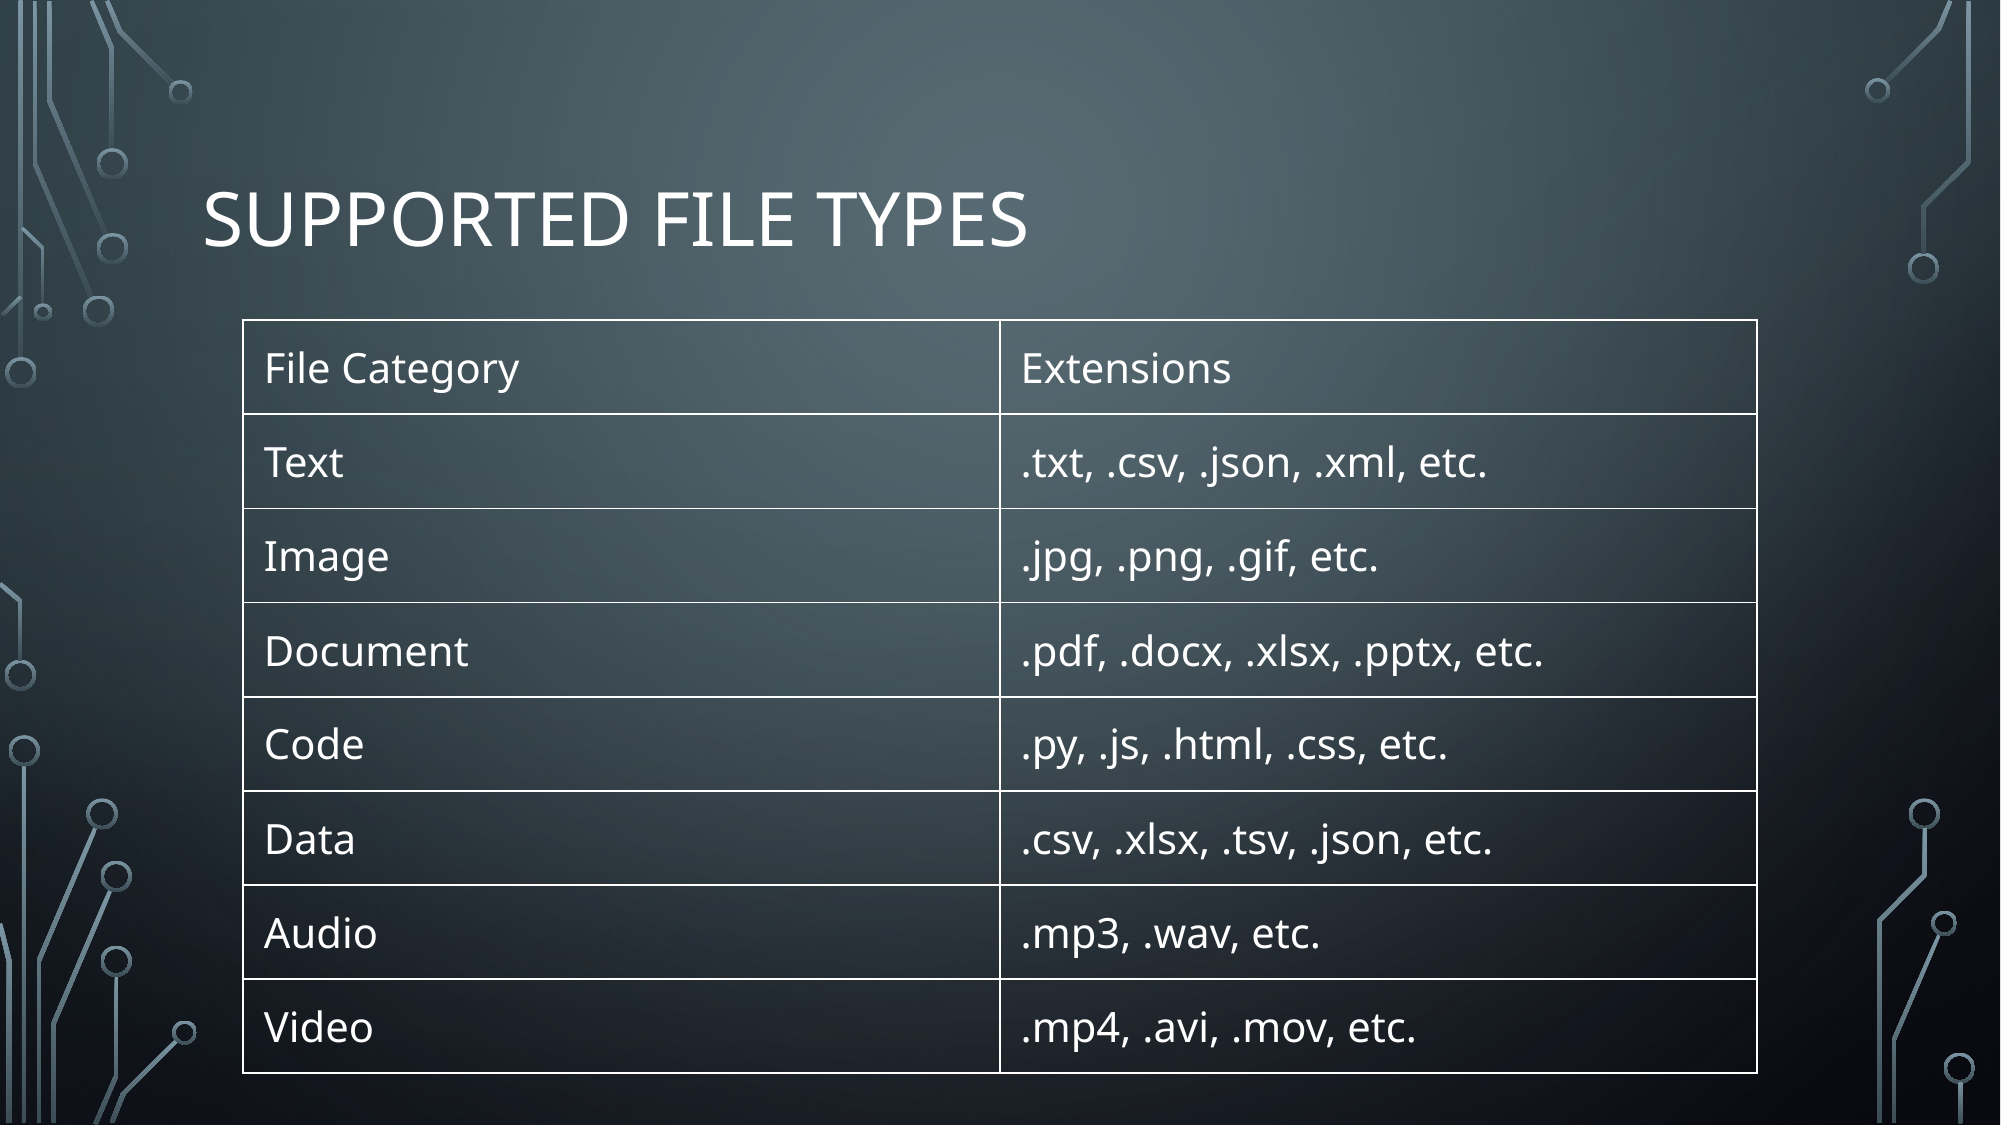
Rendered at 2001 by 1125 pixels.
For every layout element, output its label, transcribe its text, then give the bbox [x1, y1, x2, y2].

table_cell .pdf, .docx, .xlsx, .pptx, etc. [1001, 603, 1756, 696]
table_cell .txt, .csv, .json, .xml, etc. [1001, 415, 1756, 508]
table_cell Document [244, 603, 999, 696]
table_cell .csv, .xlsx, .tsv, .json, etc. [1001, 792, 1756, 884]
table_cell Text [244, 415, 999, 508]
table_header Extensions [1001, 321, 1756, 413]
table_header File Category [244, 321, 999, 413]
table_cell Code [244, 698, 999, 790]
table_cell Data [244, 792, 999, 884]
table_cell Audio [244, 886, 999, 978]
table_cell Video [244, 980, 999, 1072]
table_cell .py, .js, .html, .css, etc. [1001, 698, 1756, 790]
table_cell .jpg, .png, .gif, etc. [1001, 509, 1756, 602]
table_cell Image [244, 509, 999, 602]
title Supported file types [187, 101, 1813, 344]
table_cell .mp3, .wav, etc. [1001, 886, 1756, 978]
table_cell .mp4, .avi, .mov, etc. [1001, 980, 1756, 1072]
